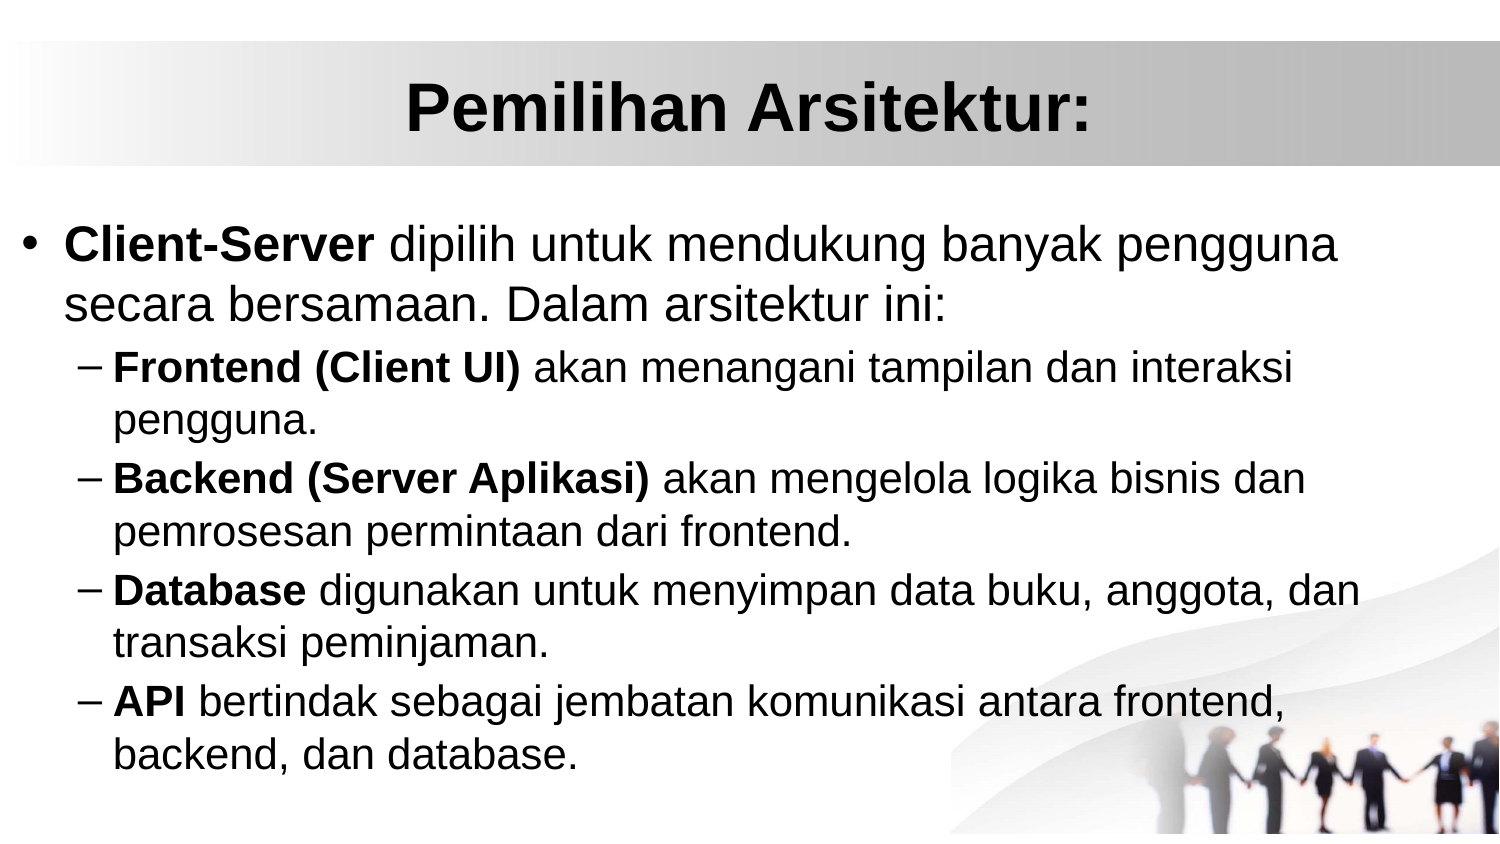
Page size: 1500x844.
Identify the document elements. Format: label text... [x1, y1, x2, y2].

text_box [37, 247, 1463, 279]
title Pemilihan Arsitektur: [75, 33, 1425, 175]
picture [951, 546, 1499, 834]
list Client-Server dipilih untuk mendukung banyak pengguna secara bersamaan. Dalam arsitektur ini: Frontend (Client UI) akan menangani tampilan dan interaksi pengguna. Backend (Server Aplikasi) akan mengelola logika bisnis dan pemrosesan permintaan dari frontend. Database digunakan untuk menyimpan data buku, anggota, dan transaksi peminjaman. API bertindak sebagai jembatan komunikasi antara frontend, backend, dan database. [6, 204, 1481, 697]
text_box [37, 279, 1463, 773]
